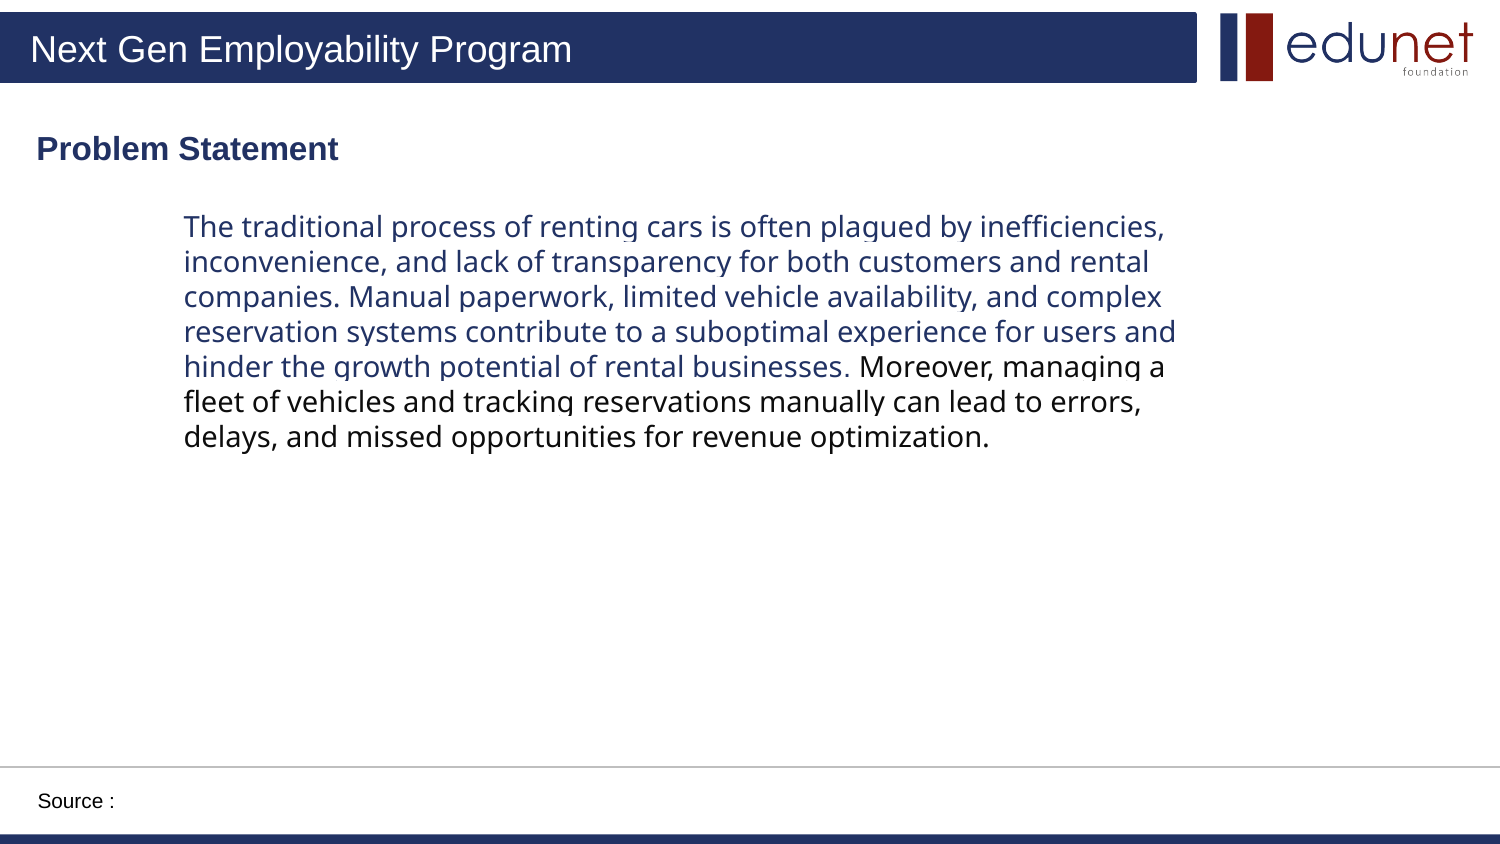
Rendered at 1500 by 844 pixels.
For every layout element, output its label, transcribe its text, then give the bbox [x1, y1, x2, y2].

text_box Source : [22, 776, 139, 826]
text_box The traditional process of renting cars is often plagued by inefficiencies, inconvenience, and lack of transparency for both customers and rental companies. Manual paperwork, limited vehicle availability, and complex reservation systems contribute to a suboptimal experience for users and hinder the growth potential of rental businesses. Moreover, managing a fleet of vehicles and tracking reservations manually can lead to errors, delays, and missed opportunities for revenue optimization. [168, 201, 1241, 461]
picture [1279, 14, 1482, 83]
title Problem Statement [21, 111, 504, 165]
